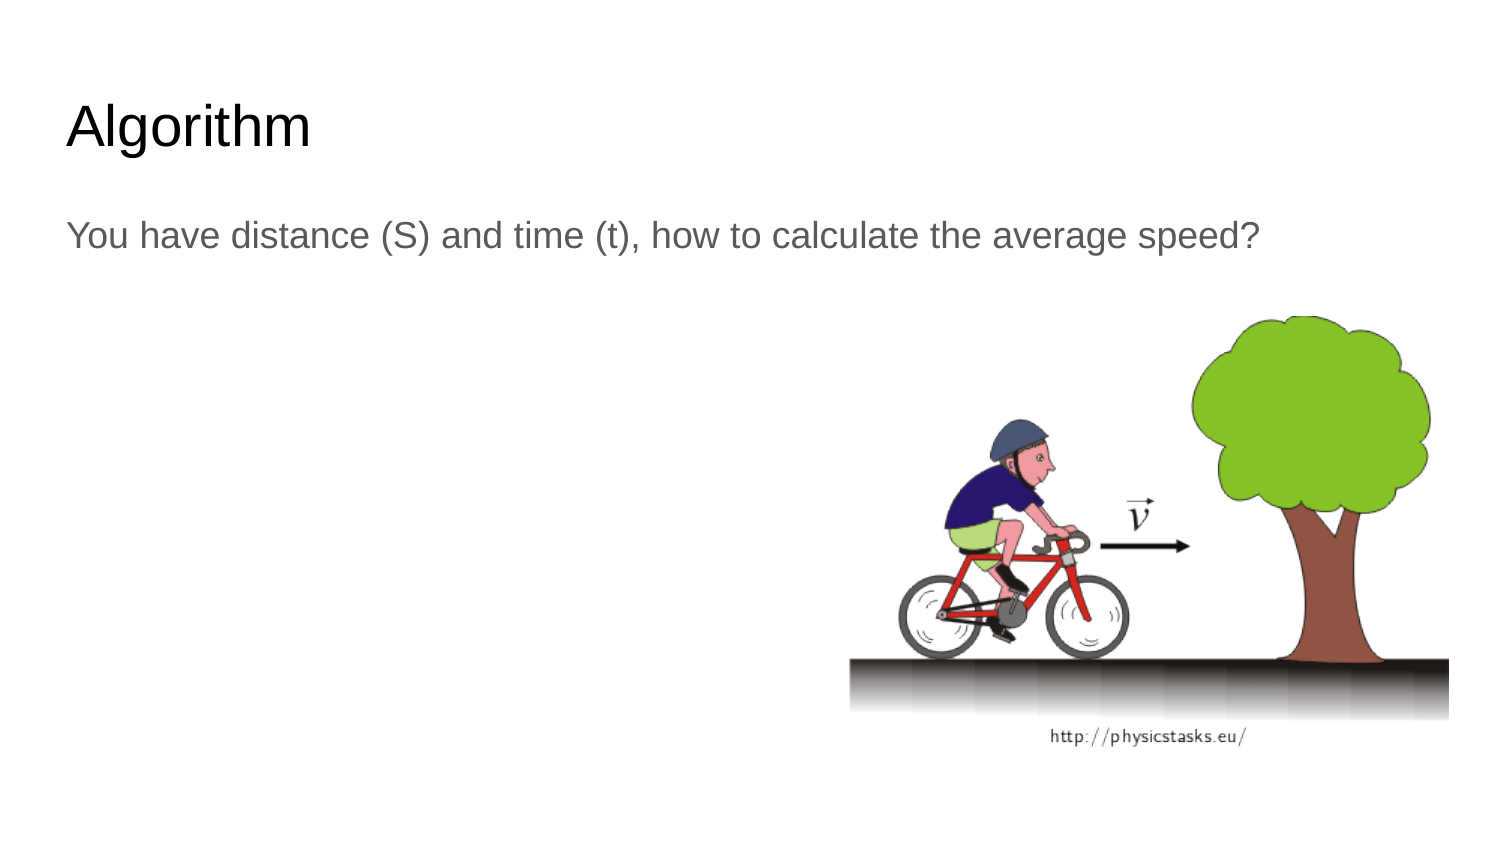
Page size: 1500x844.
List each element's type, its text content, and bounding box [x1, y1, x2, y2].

list You have distance (S) and time (t), how to calculate the average speed? [51, 189, 1449, 750]
picture [849, 316, 1450, 750]
title Algorithm [51, 72, 1449, 167]
